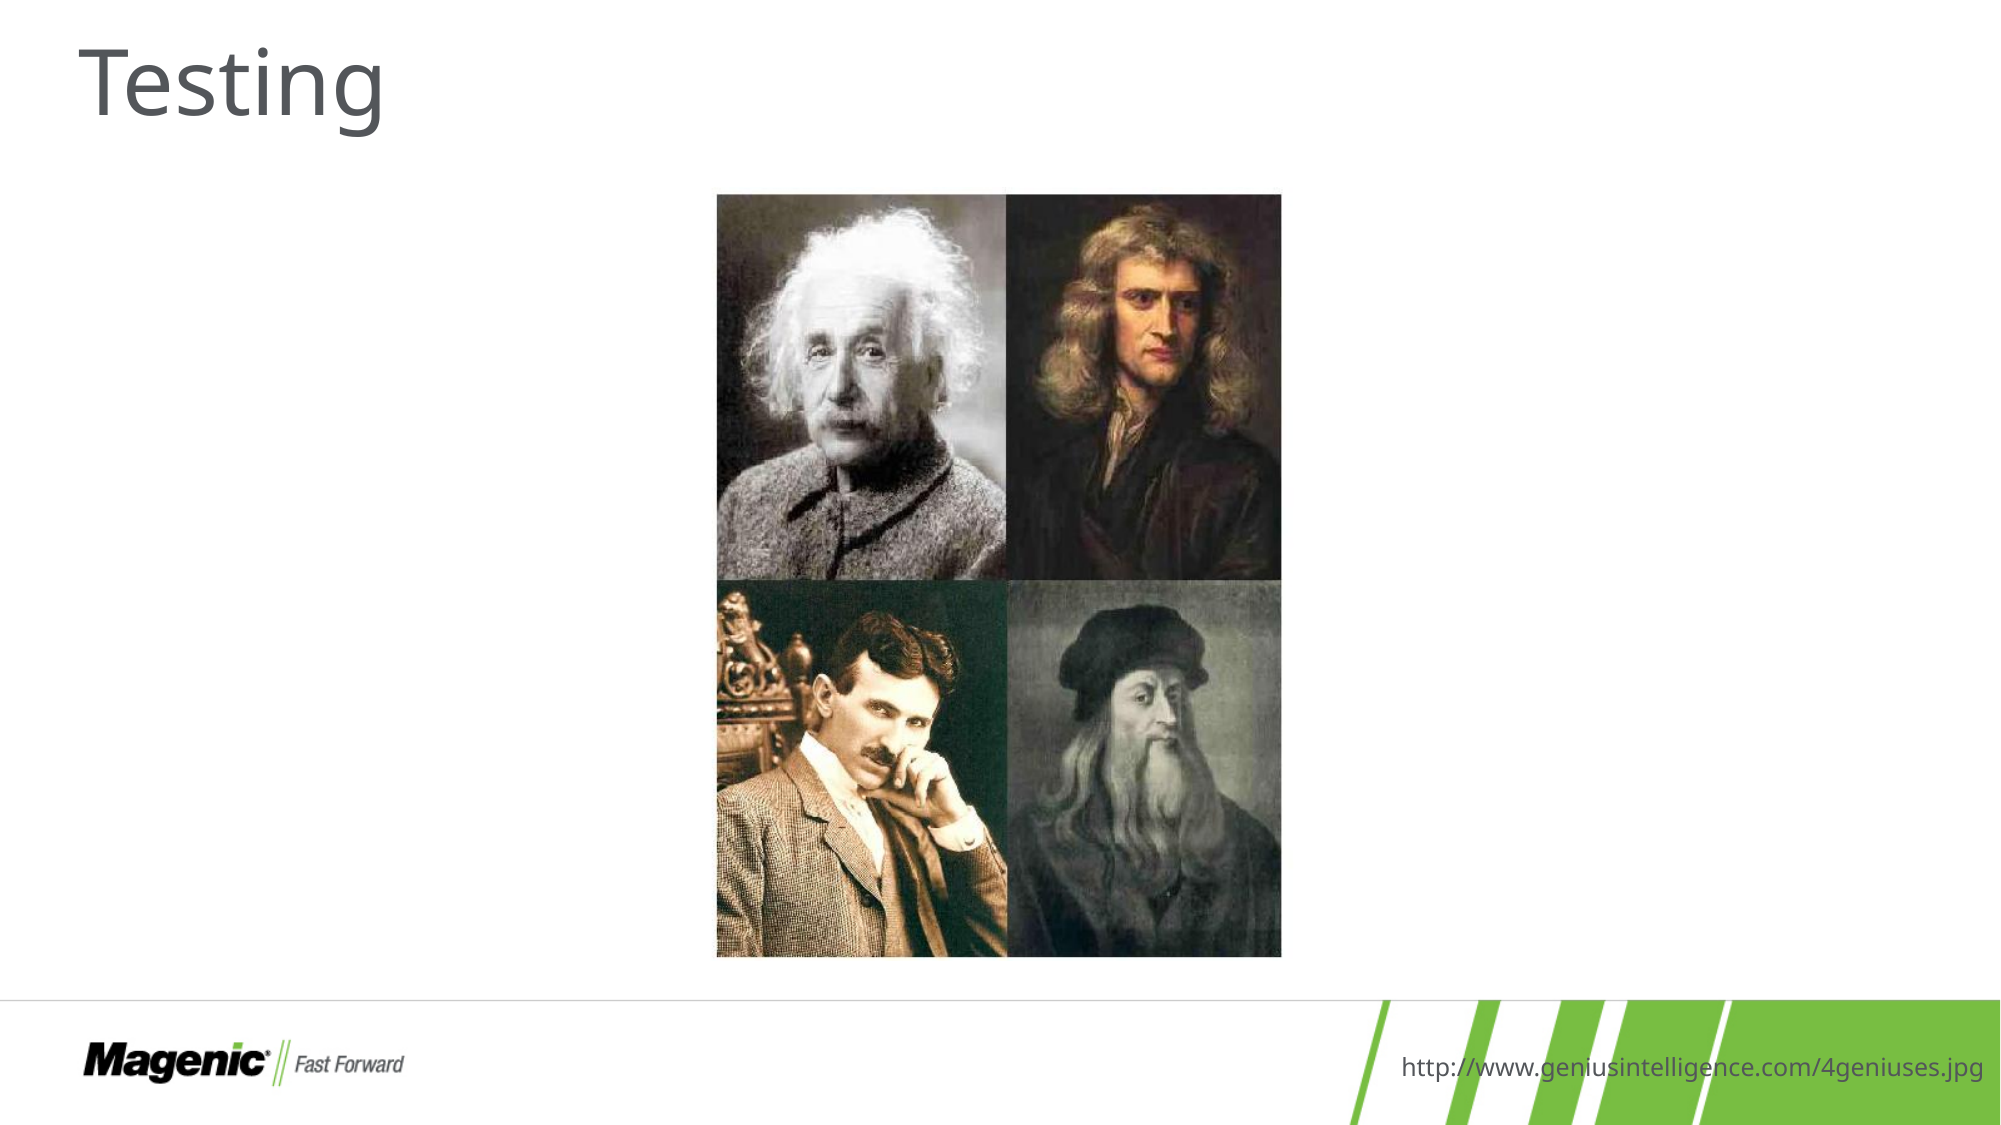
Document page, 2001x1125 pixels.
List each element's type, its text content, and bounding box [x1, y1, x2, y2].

picture [0, 0, 2001, 1125]
title Testing [63, 41, 1938, 131]
text_box http://www.geniusintelligence.com/4geniuses.jpg [920, 1029, 2000, 1104]
